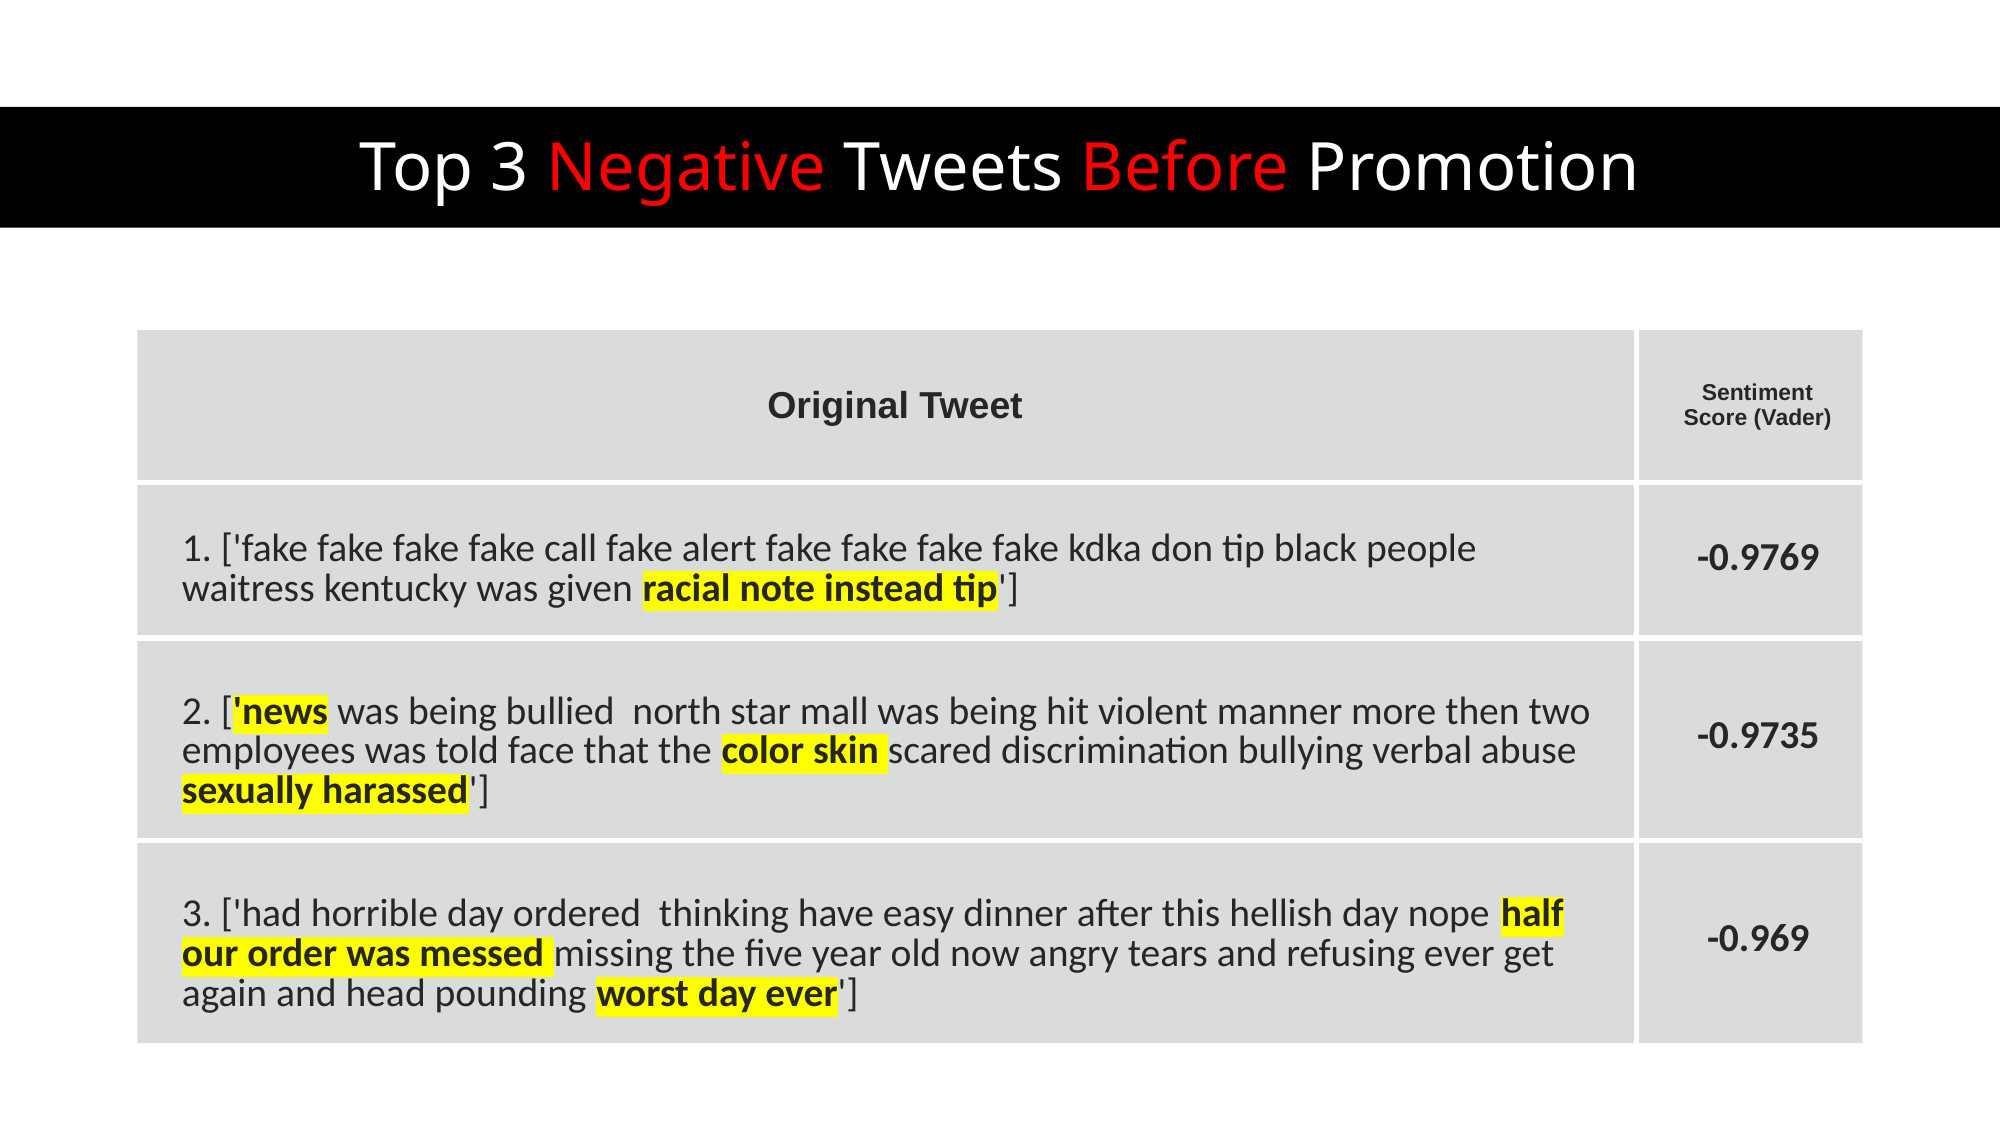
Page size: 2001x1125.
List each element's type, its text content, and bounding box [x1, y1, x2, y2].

table_cell -0.9735 [1639, 641, 1862, 838]
table_header Original Tweet [137, 330, 1634, 480]
table_cell 1. ['fake fake fake fake call fake alert fake fake fake fake kdka don tip black people waitress kentucky was given racial note instead tip'] [137, 485, 1634, 635]
title Top 3 Negative Tweets Before Promotion [137, 110, 1863, 228]
table_cell -0.9769 [1639, 485, 1862, 635]
table_cell 2. ['news was being bullied north star mall was being hit violent manner more then two employees was told face that the color skin scared discrimination bullying verbal abuse sexually harassed'] [137, 641, 1634, 838]
text_box [0, 106, 2000, 229]
table_cell 3. ['had horrible day ordered thinking have easy dinner after this hellish day nope half our order was messed missing the five year old now angry tears and refusing ever get again and head pounding worst day ever'] [137, 843, 1634, 1043]
table_cell -0.969 [1639, 843, 1862, 1043]
table_header Sentiment Score (Vader) [1639, 330, 1862, 480]
